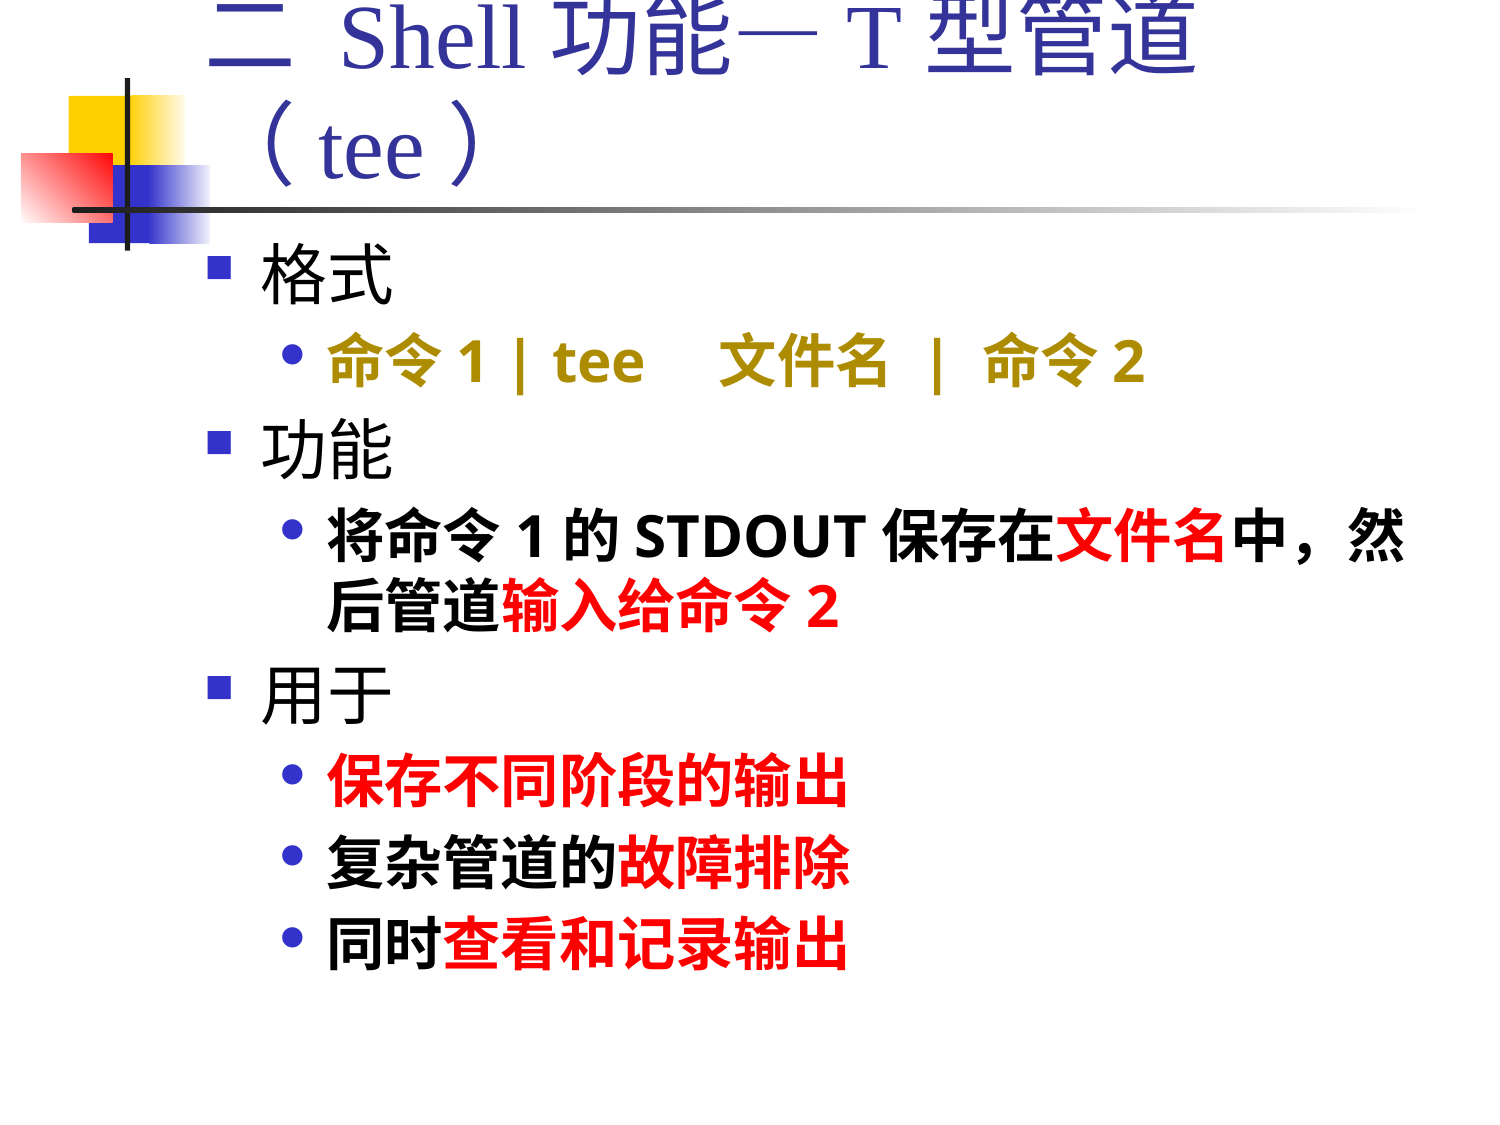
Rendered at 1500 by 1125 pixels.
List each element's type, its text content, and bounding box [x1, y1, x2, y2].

list 格式 命令1 | tee 文件名 | 命令2 功能 将命令1的STDOUT保存在文件名中，然后管道输入给命令2 用于 保存不同阶段的输出 复杂管道的故障排除 同时查看和记录输出 [189, 224, 1465, 1012]
title 二 Shell功能—T型管道（tee） [189, 31, 1468, 205]
